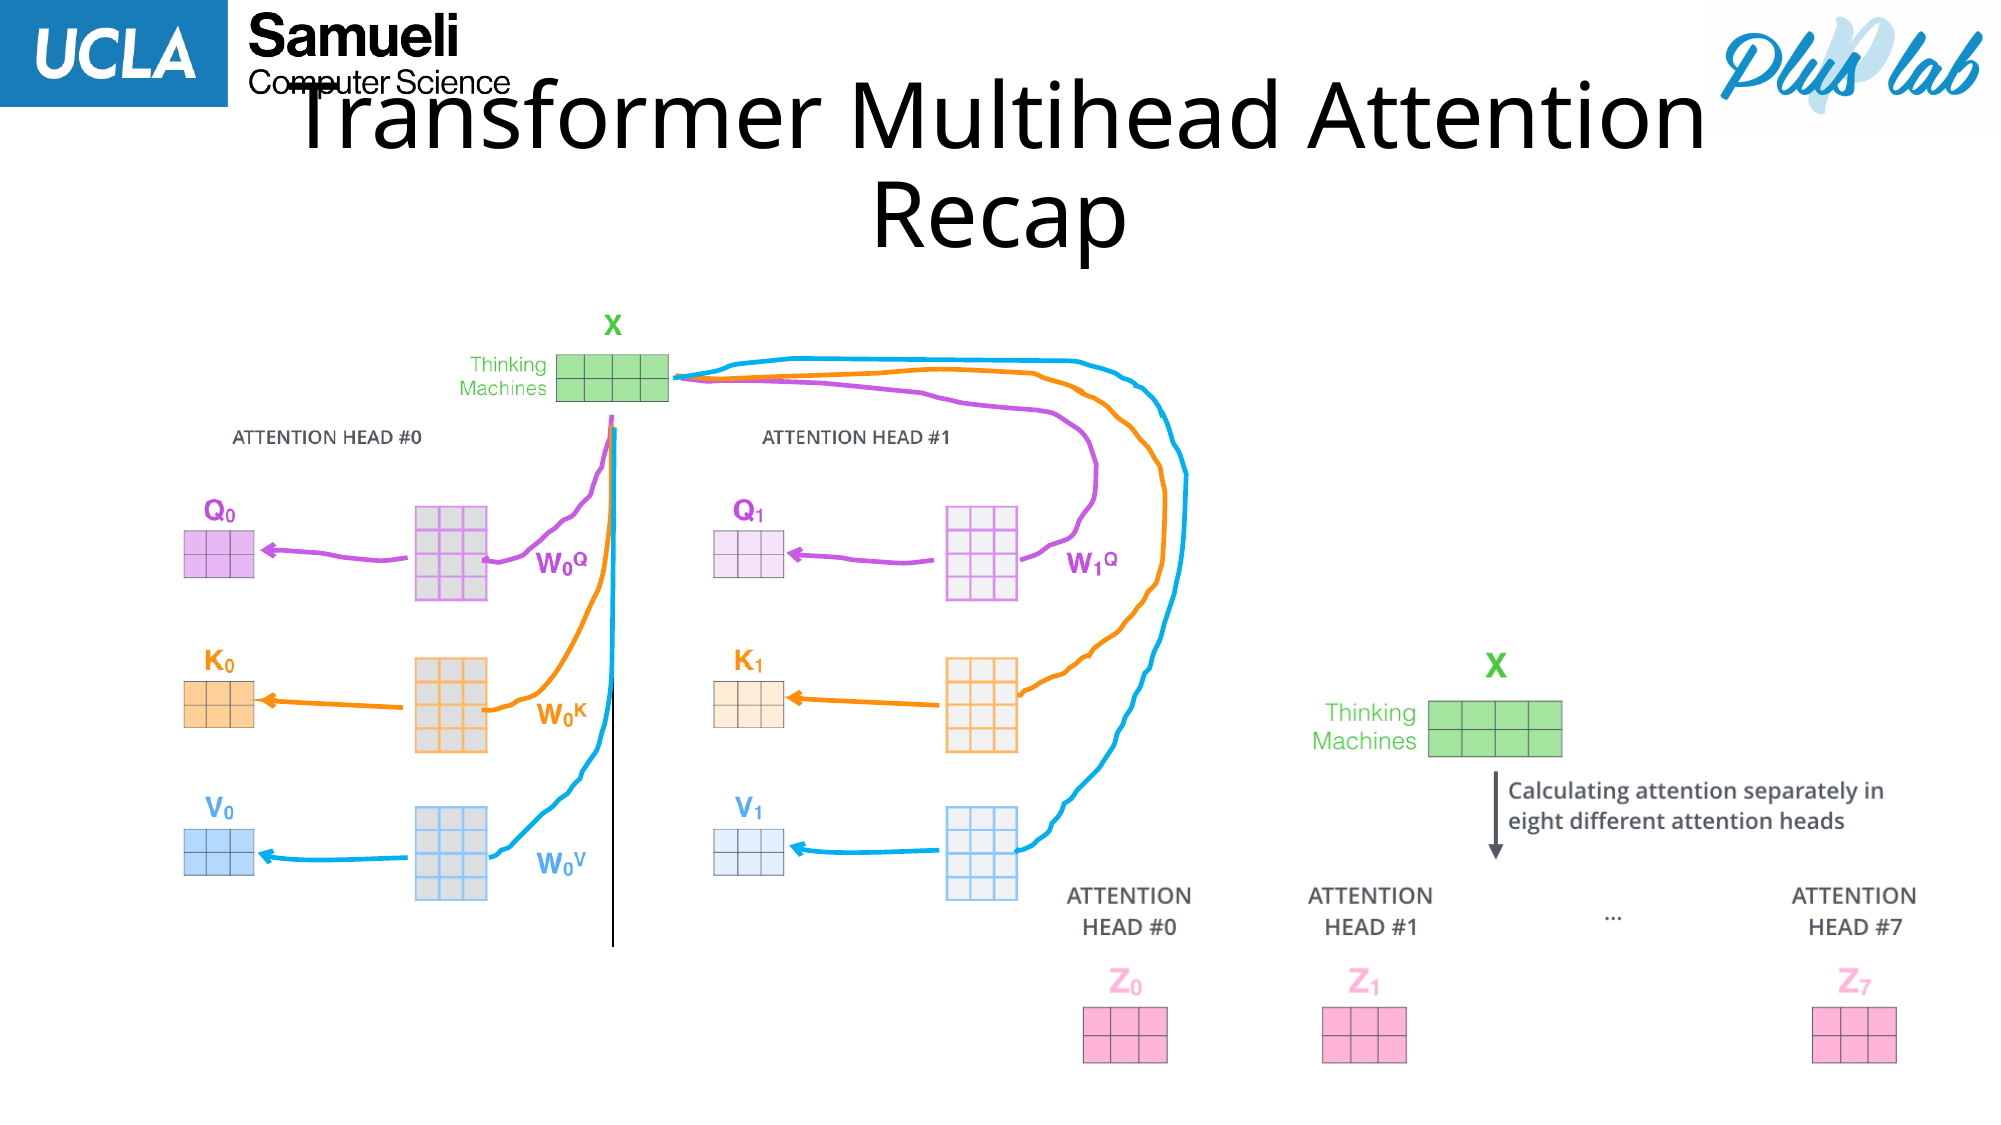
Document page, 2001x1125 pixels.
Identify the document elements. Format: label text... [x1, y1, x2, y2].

picture [1703, 0, 2000, 132]
title Transformer Multihead Attention Recap [137, 59, 1863, 278]
picture [87, 301, 1937, 1067]
picture [0, 0, 510, 107]
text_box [257, 358, 1187, 860]
